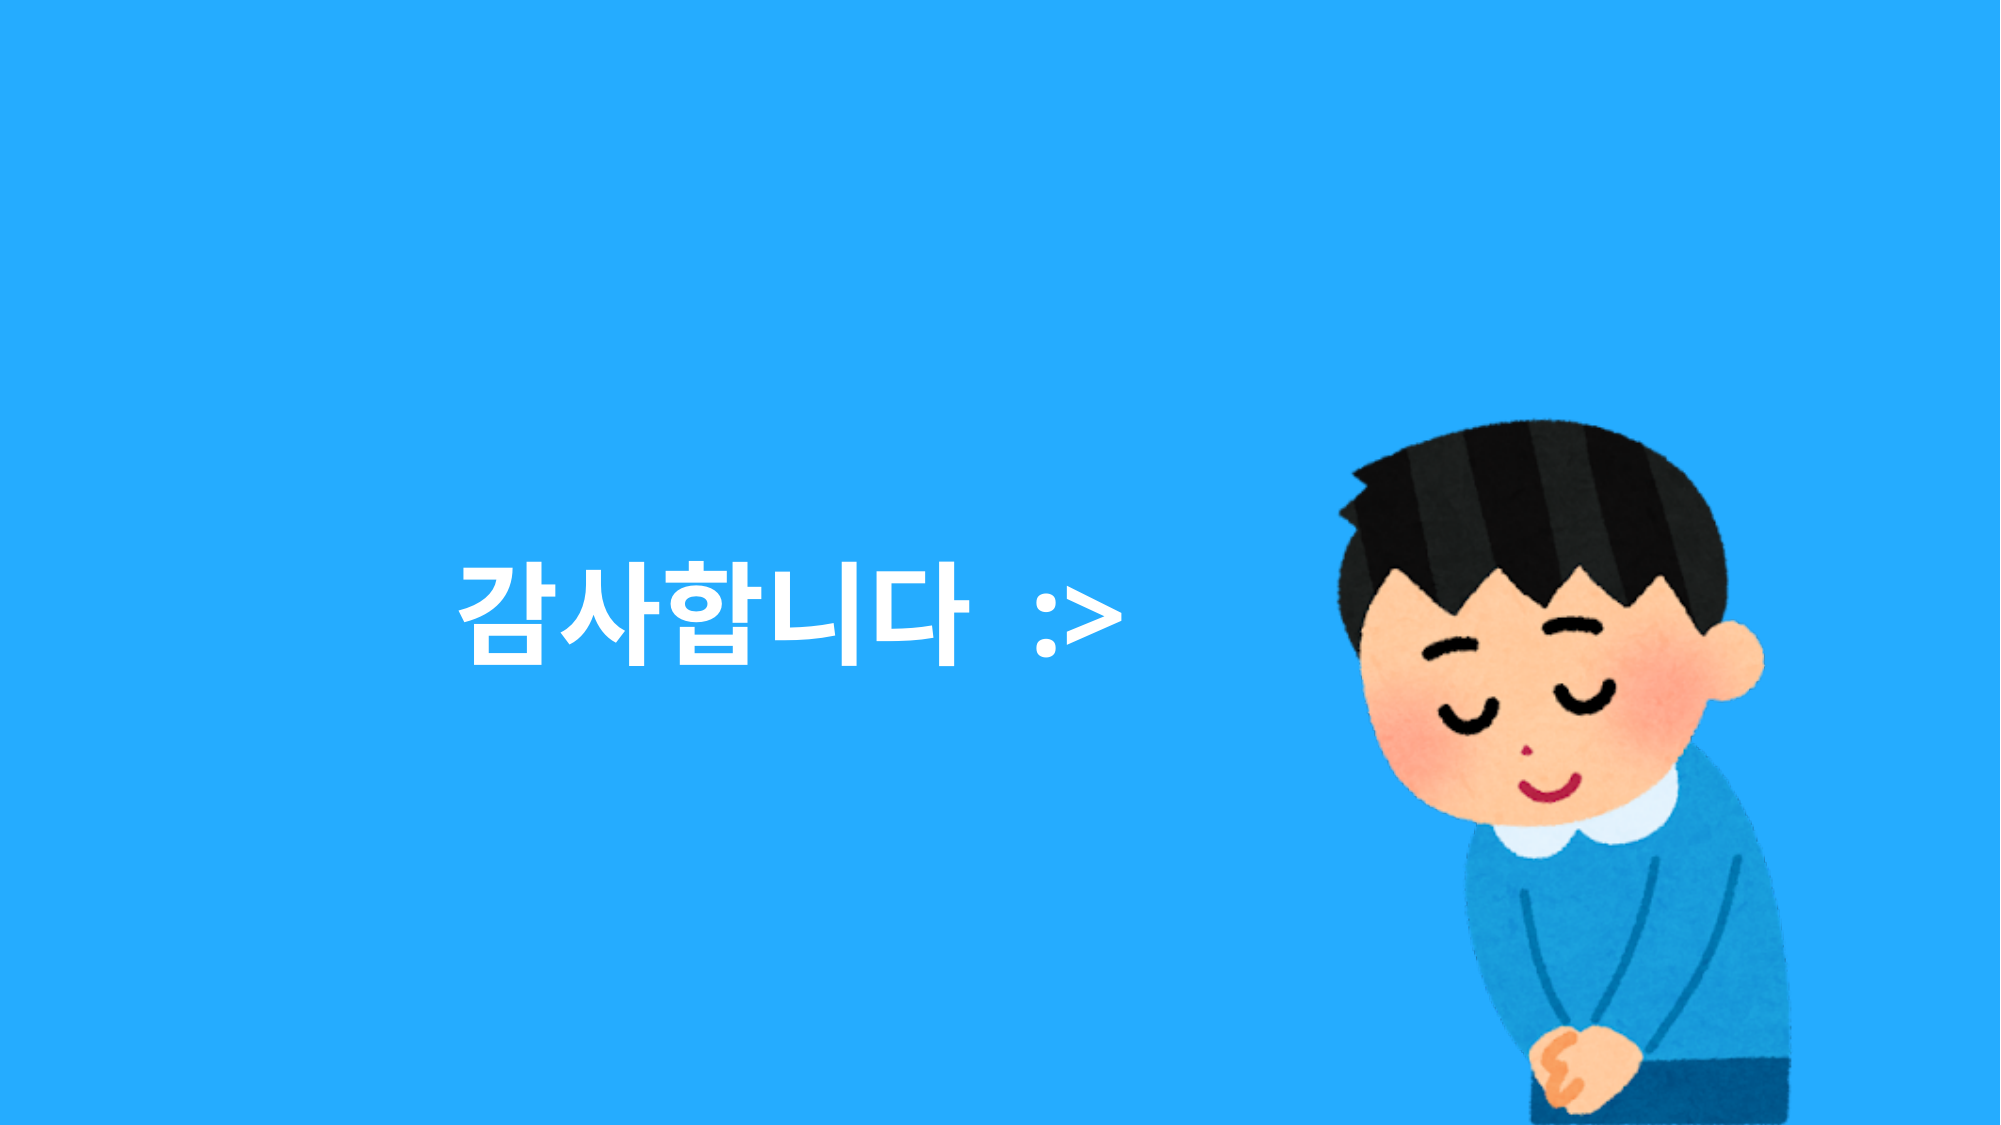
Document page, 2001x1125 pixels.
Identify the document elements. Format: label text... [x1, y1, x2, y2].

text_box 감사합니다 :> [439, 536, 1143, 687]
picture [1248, 394, 1925, 1125]
